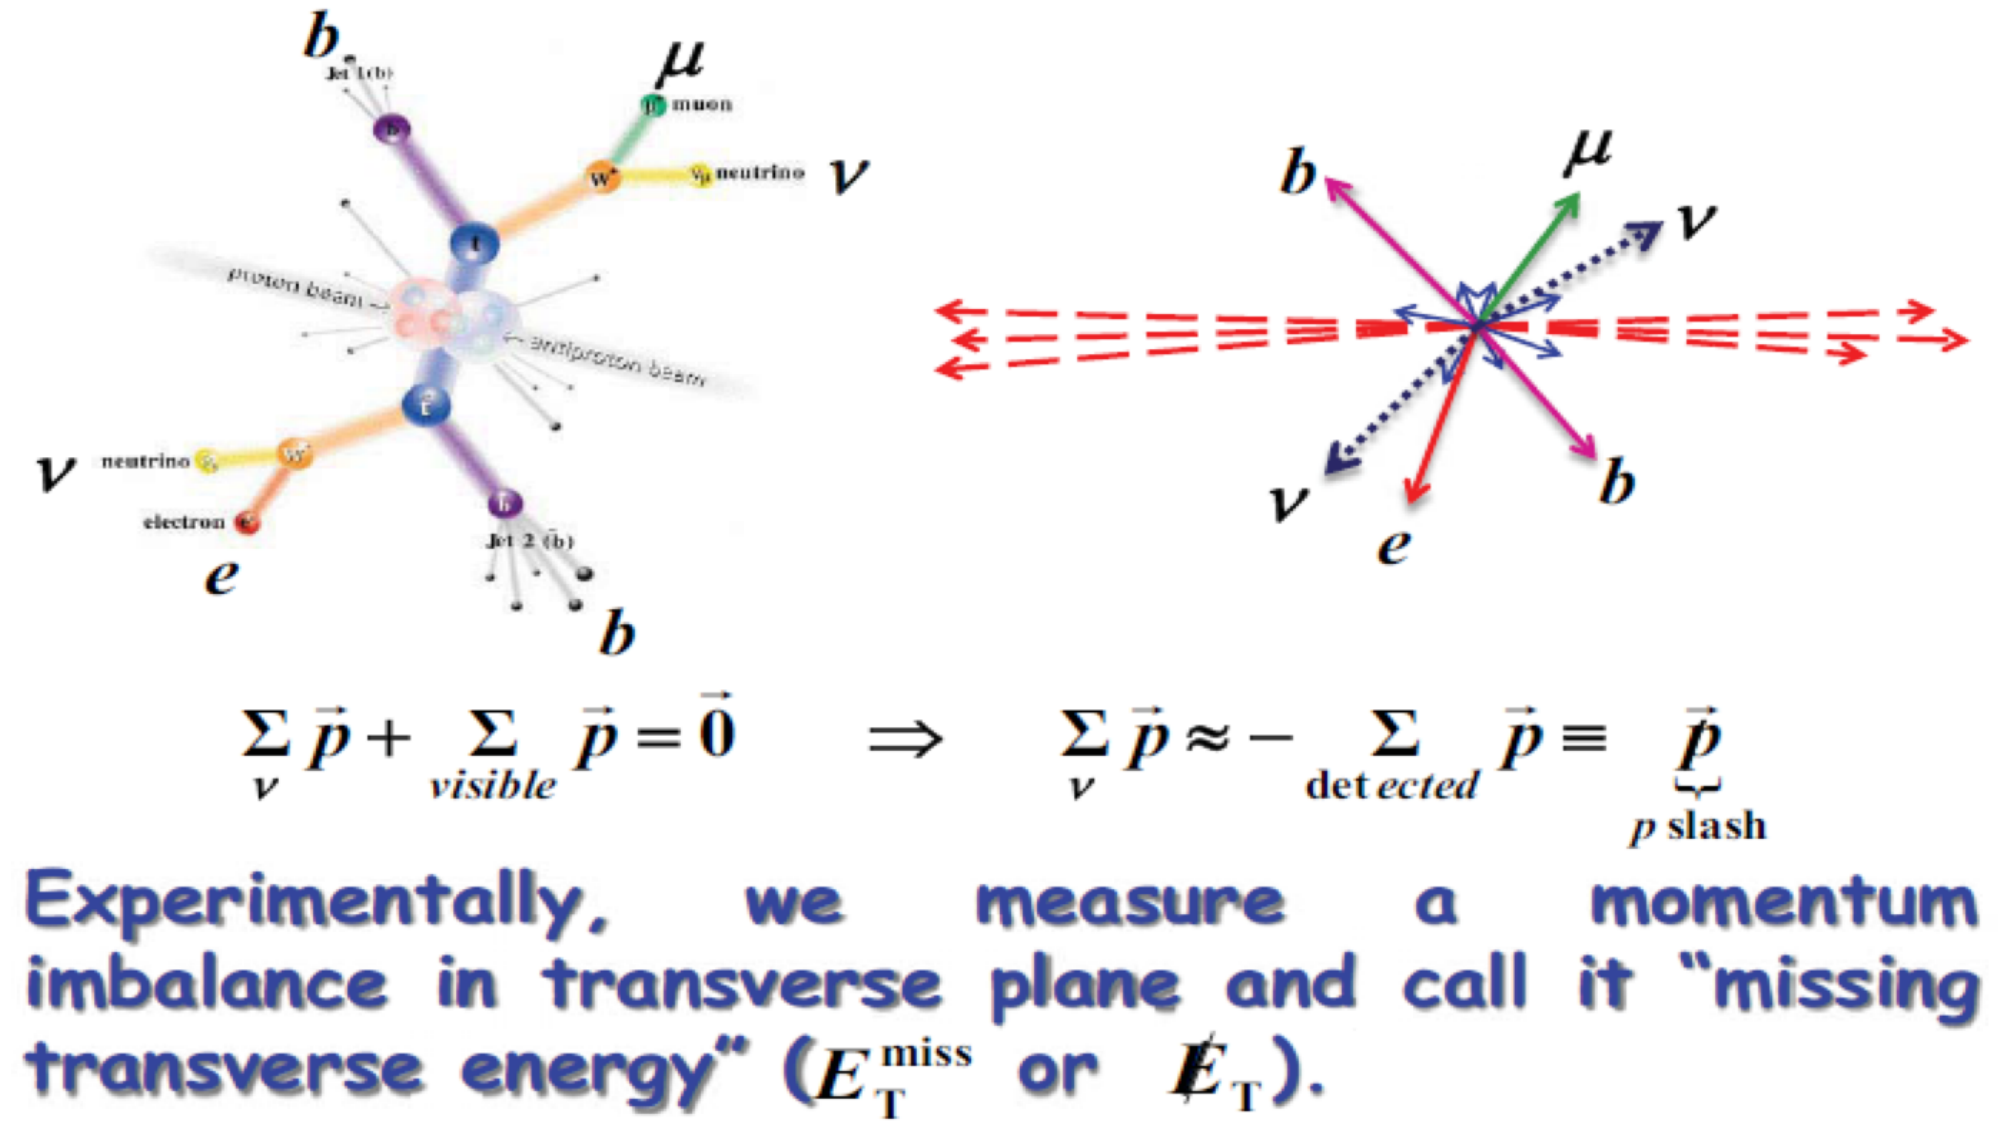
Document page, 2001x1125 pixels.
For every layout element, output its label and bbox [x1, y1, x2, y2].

list [0, 0, 2000, 1125]
